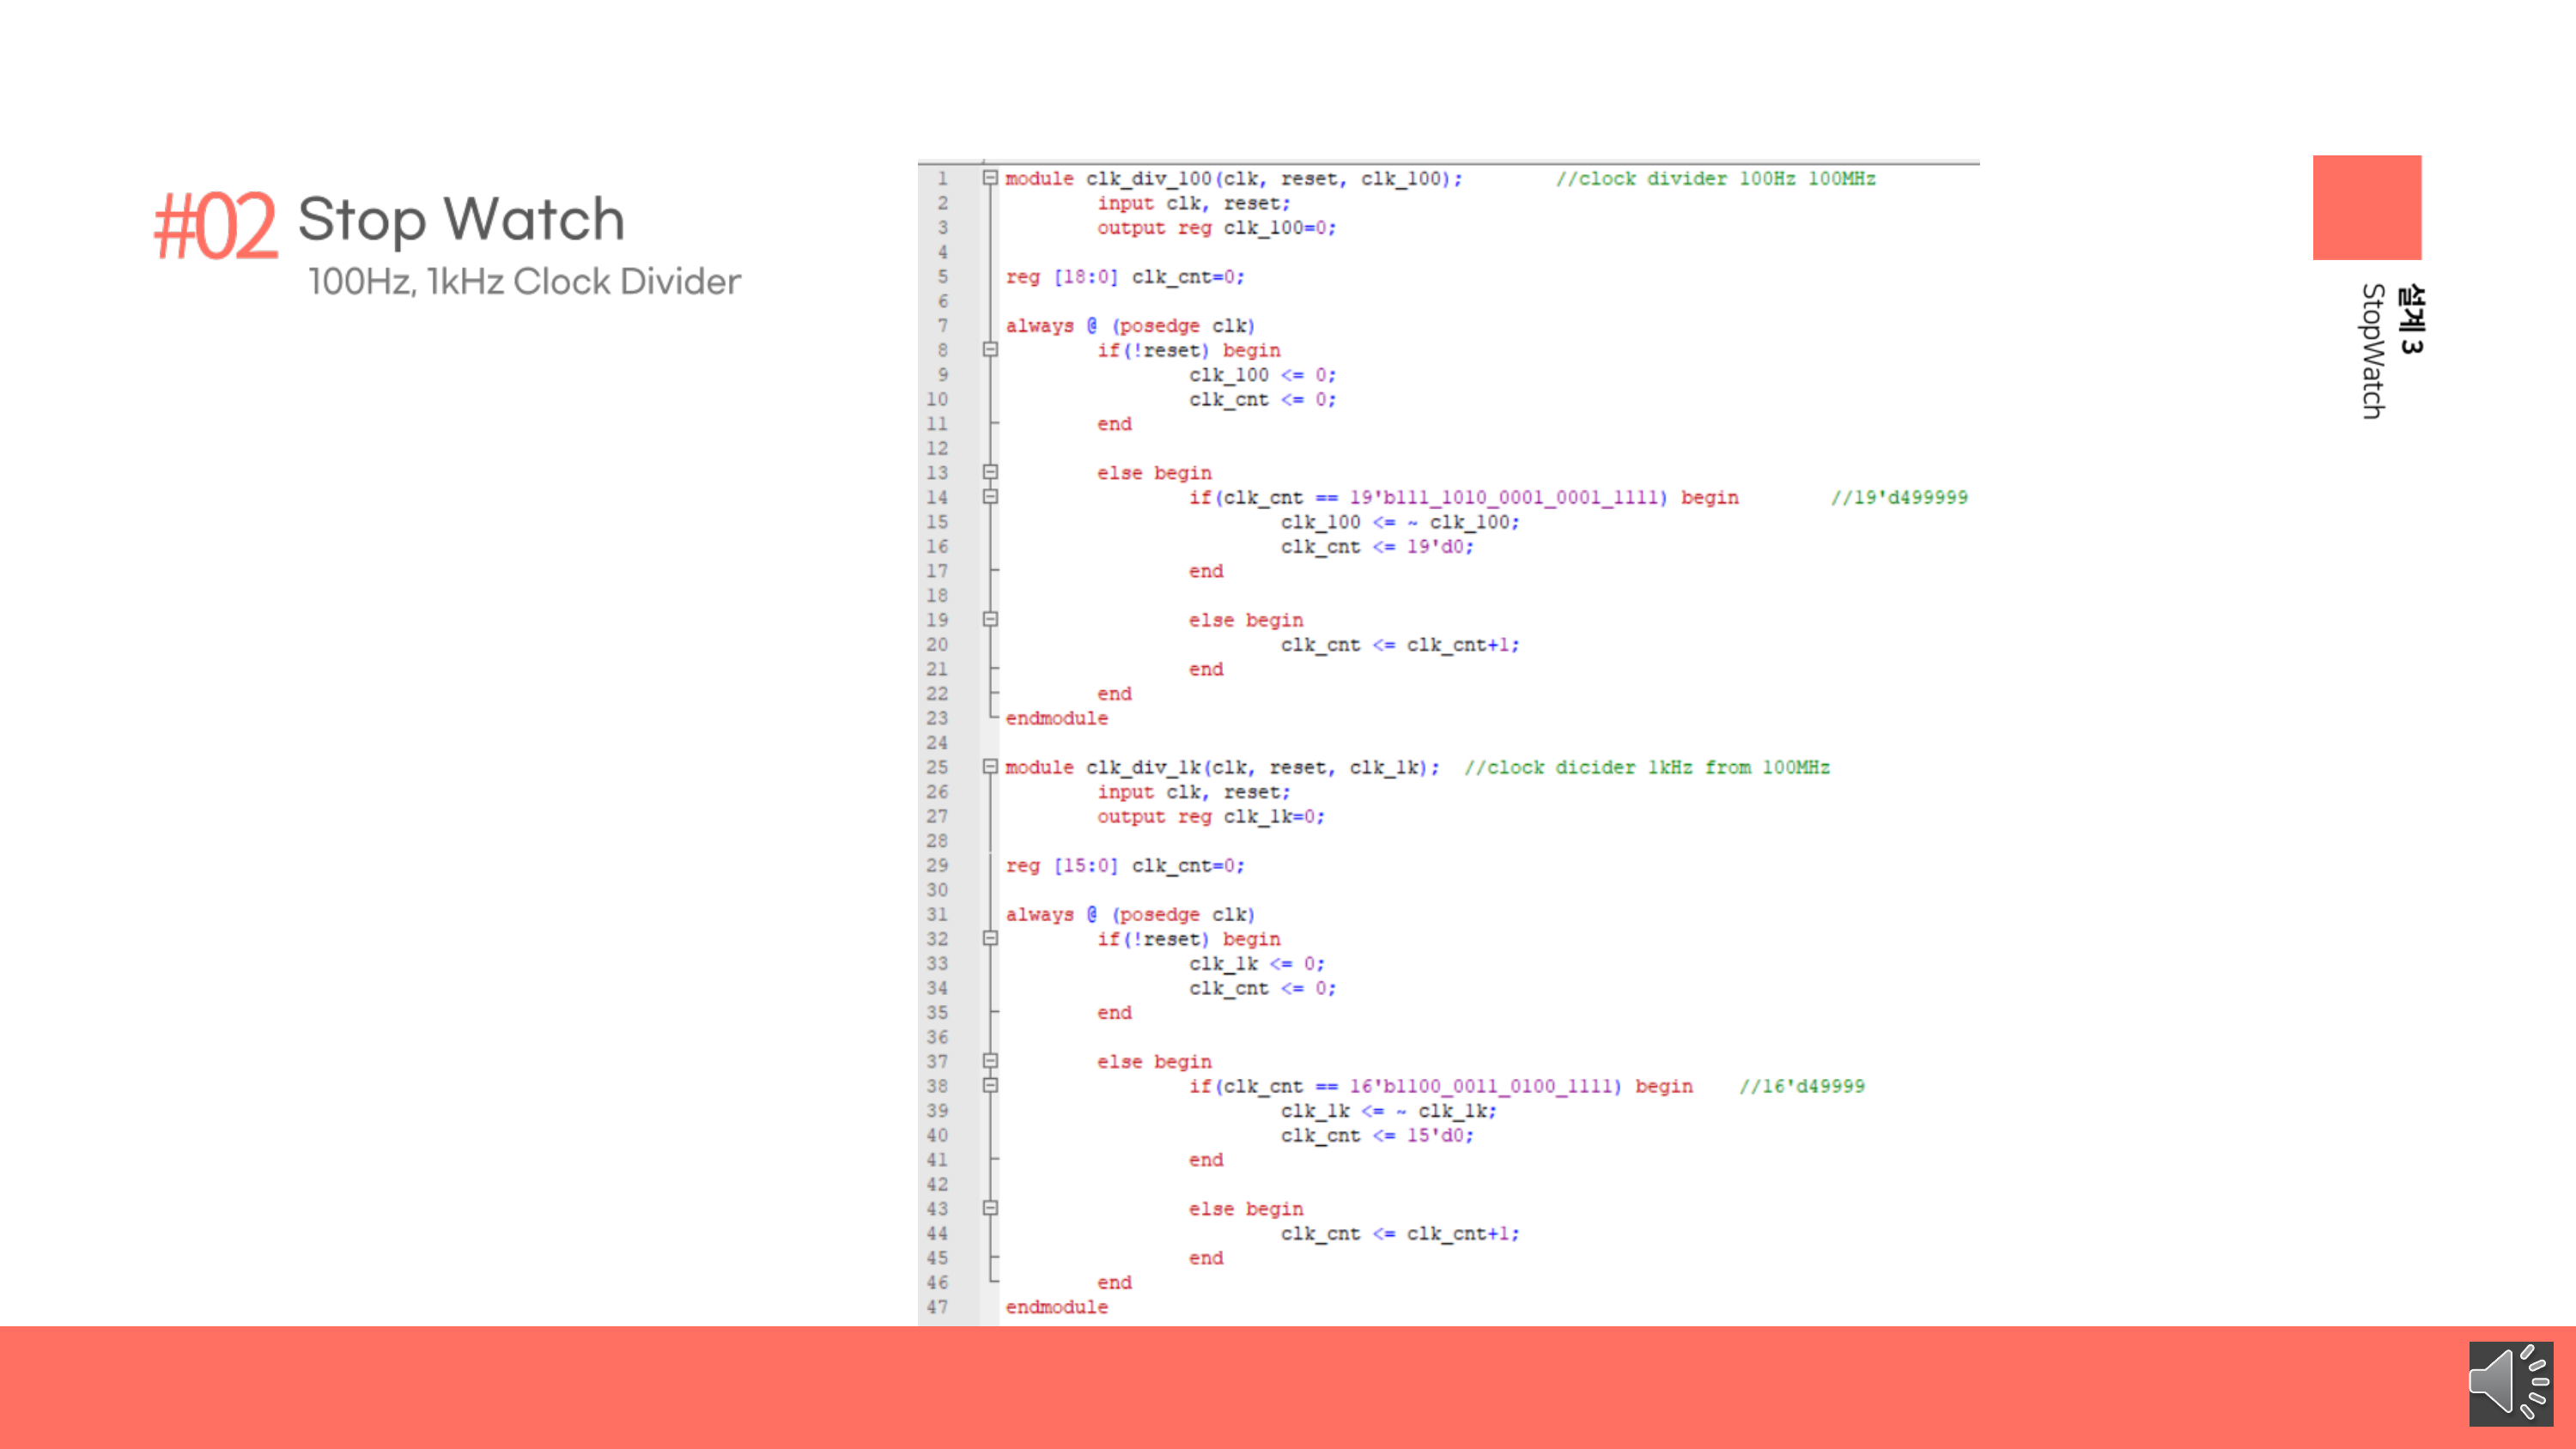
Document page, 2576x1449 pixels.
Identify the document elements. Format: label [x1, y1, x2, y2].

text_box [2313, 155, 2423, 260]
text_box [0, 1325, 2576, 1449]
picture [2310, 279, 2465, 433]
picture [137, 145, 757, 325]
picture [2468, 1341, 2555, 1428]
text_box [918, 158, 1980, 1323]
